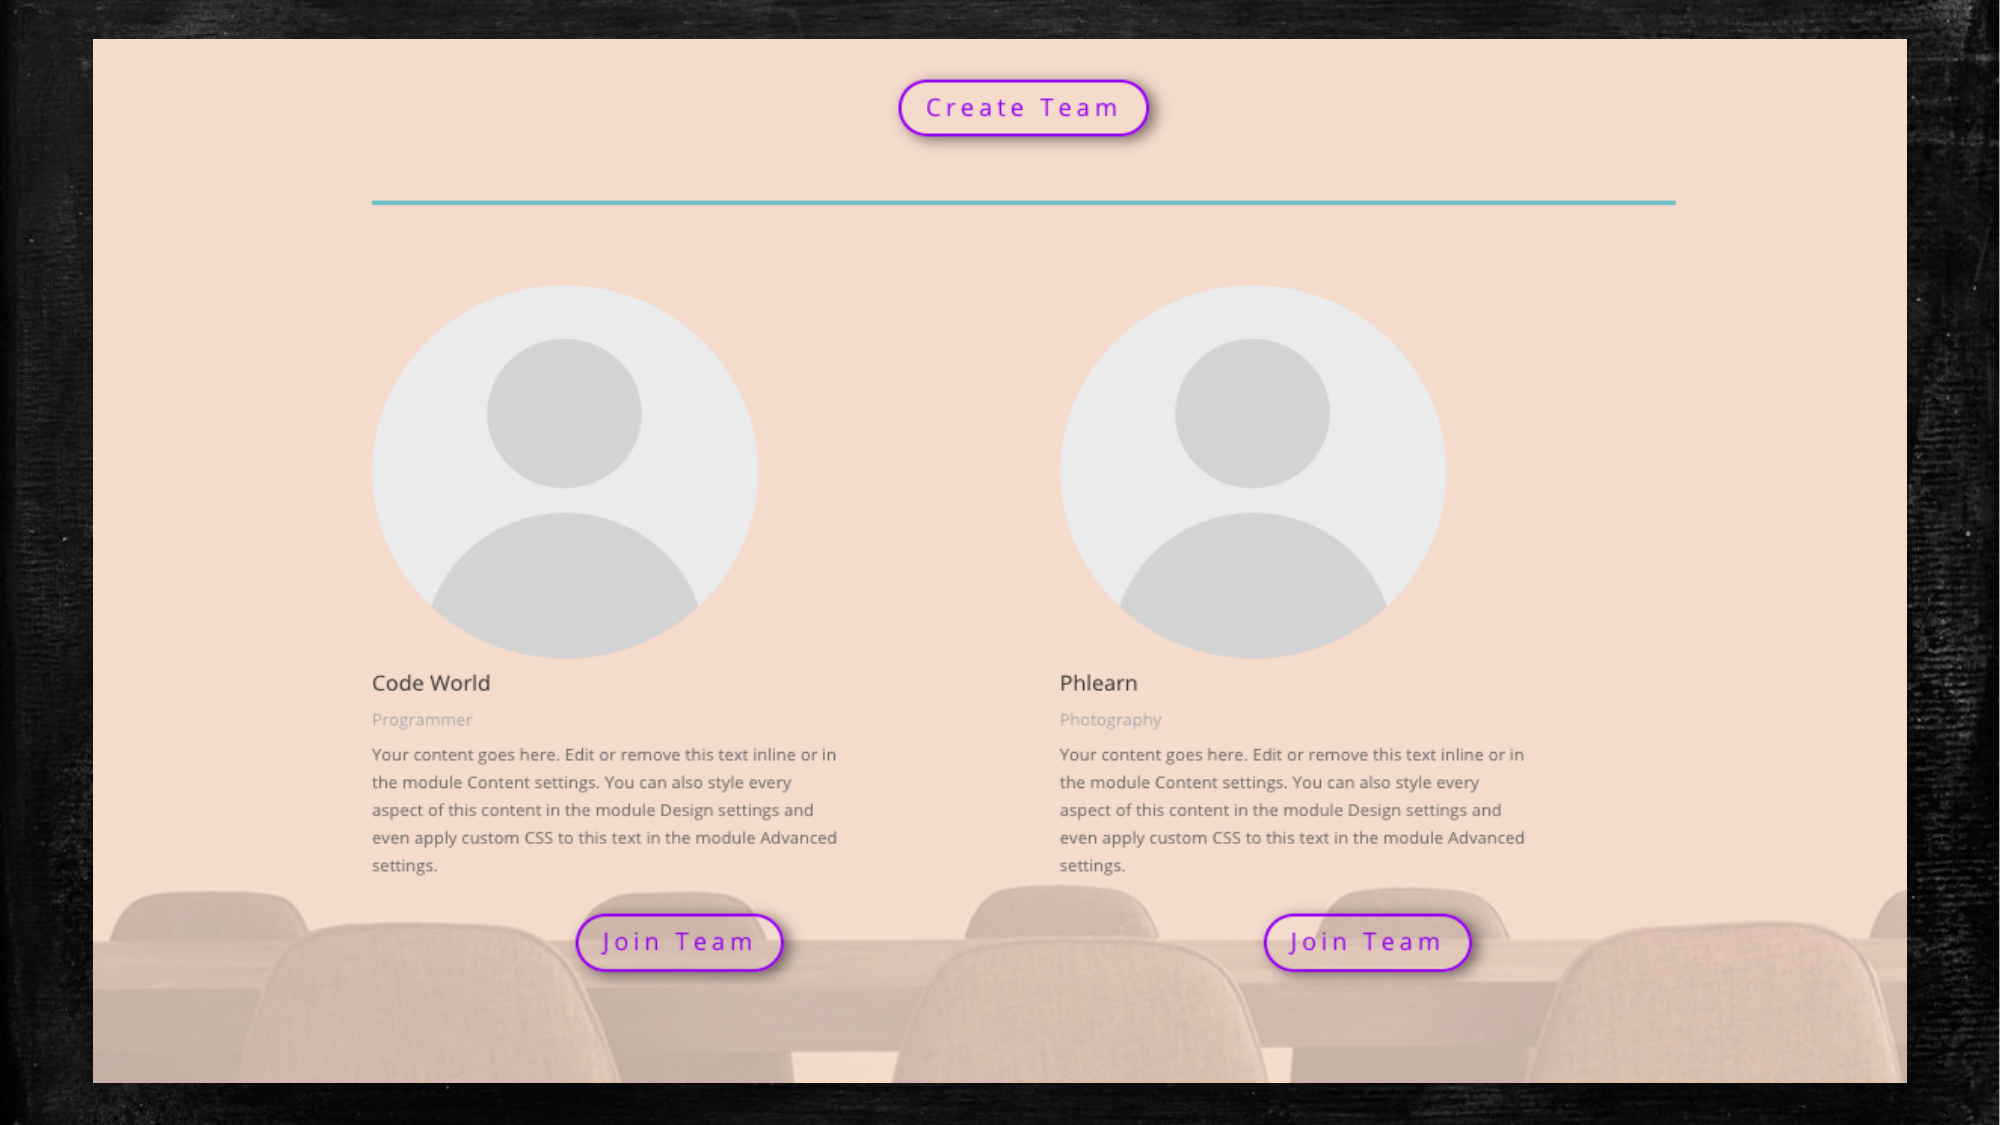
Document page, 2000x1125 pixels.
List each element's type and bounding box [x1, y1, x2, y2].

picture [93, 39, 1907, 1083]
